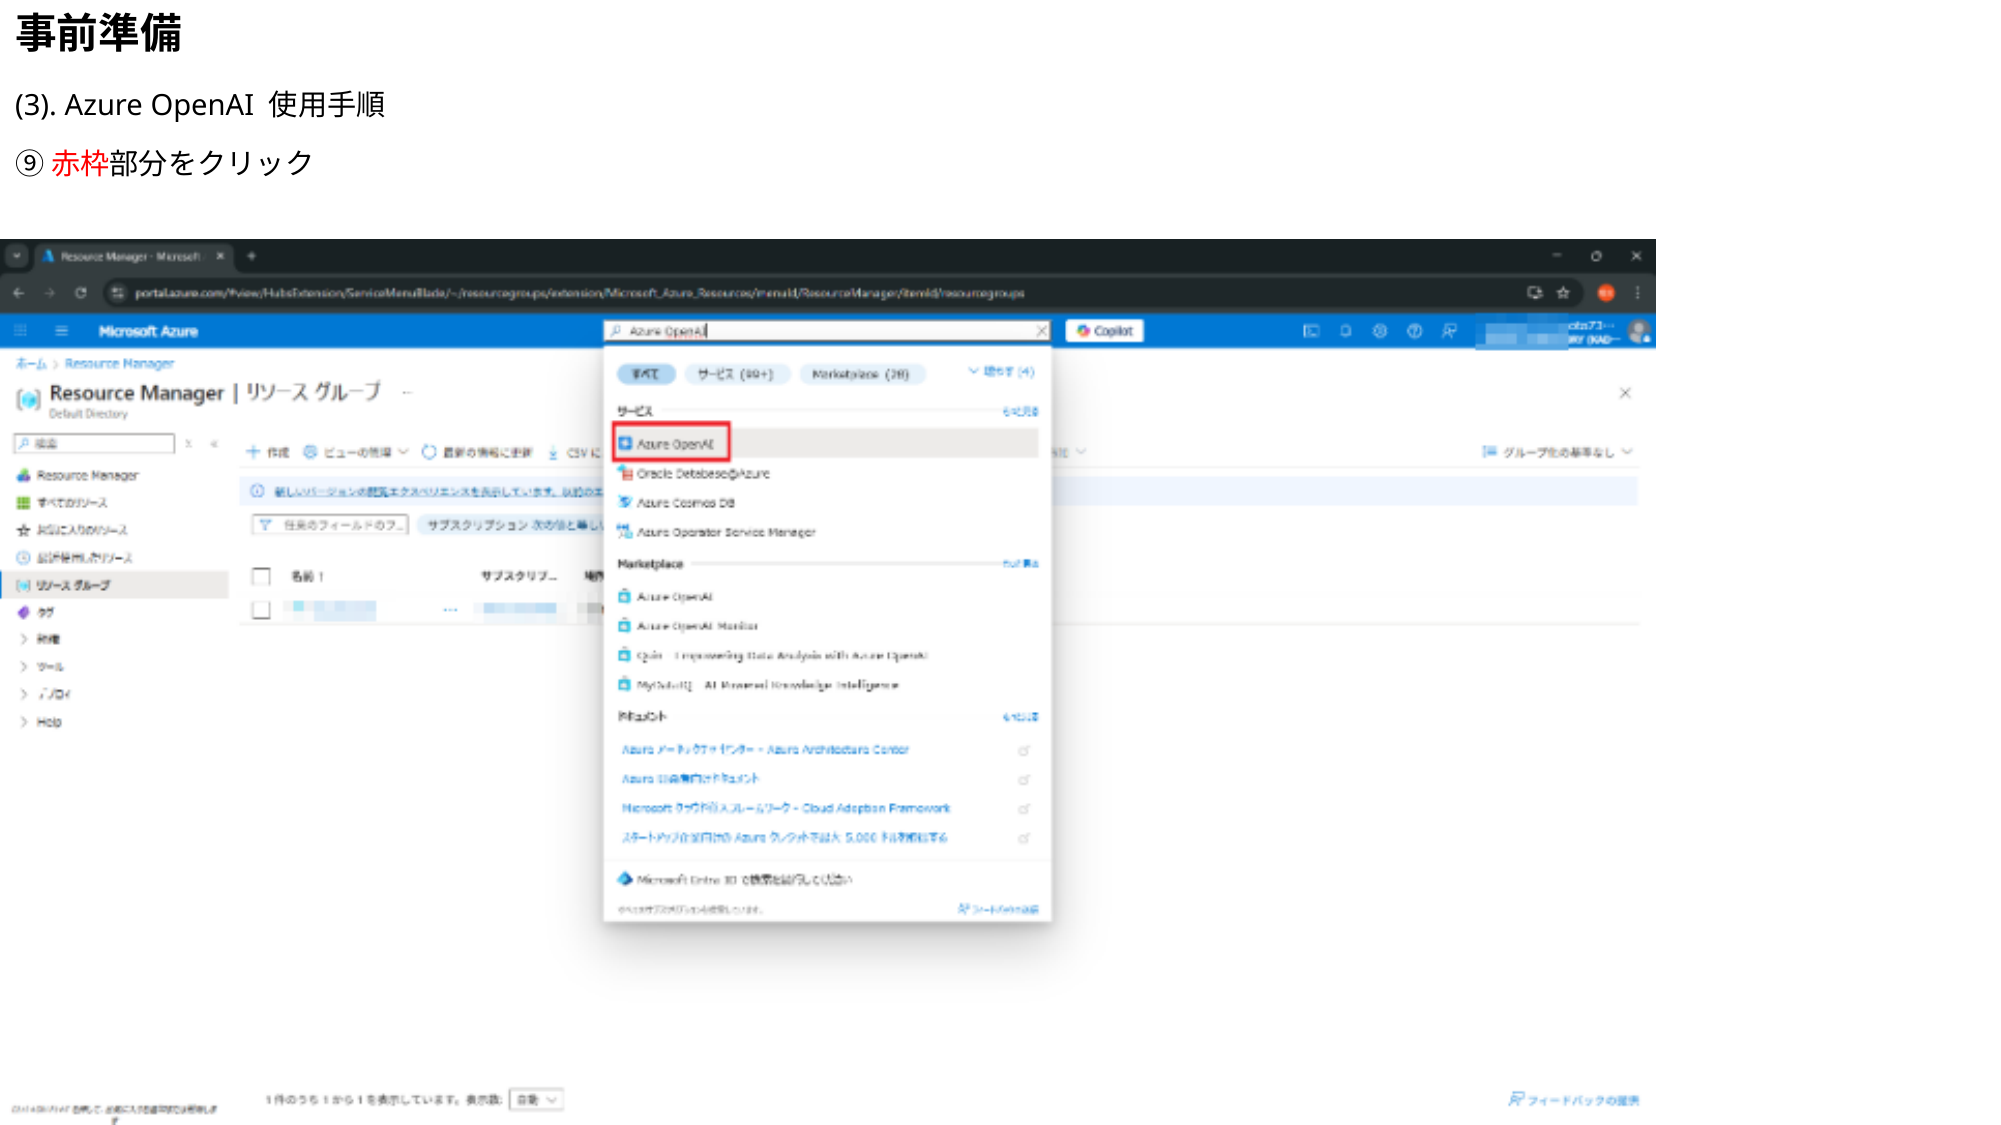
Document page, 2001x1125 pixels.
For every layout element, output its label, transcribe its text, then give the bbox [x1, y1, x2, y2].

title 事前準備 [0, 0, 2000, 70]
text_box ⑨赤枠部分をクリック [0, 141, 2000, 1125]
picture [0, 238, 1657, 1125]
text_box (3). Azure OpenAI 使用手順 [0, 70, 2000, 141]
